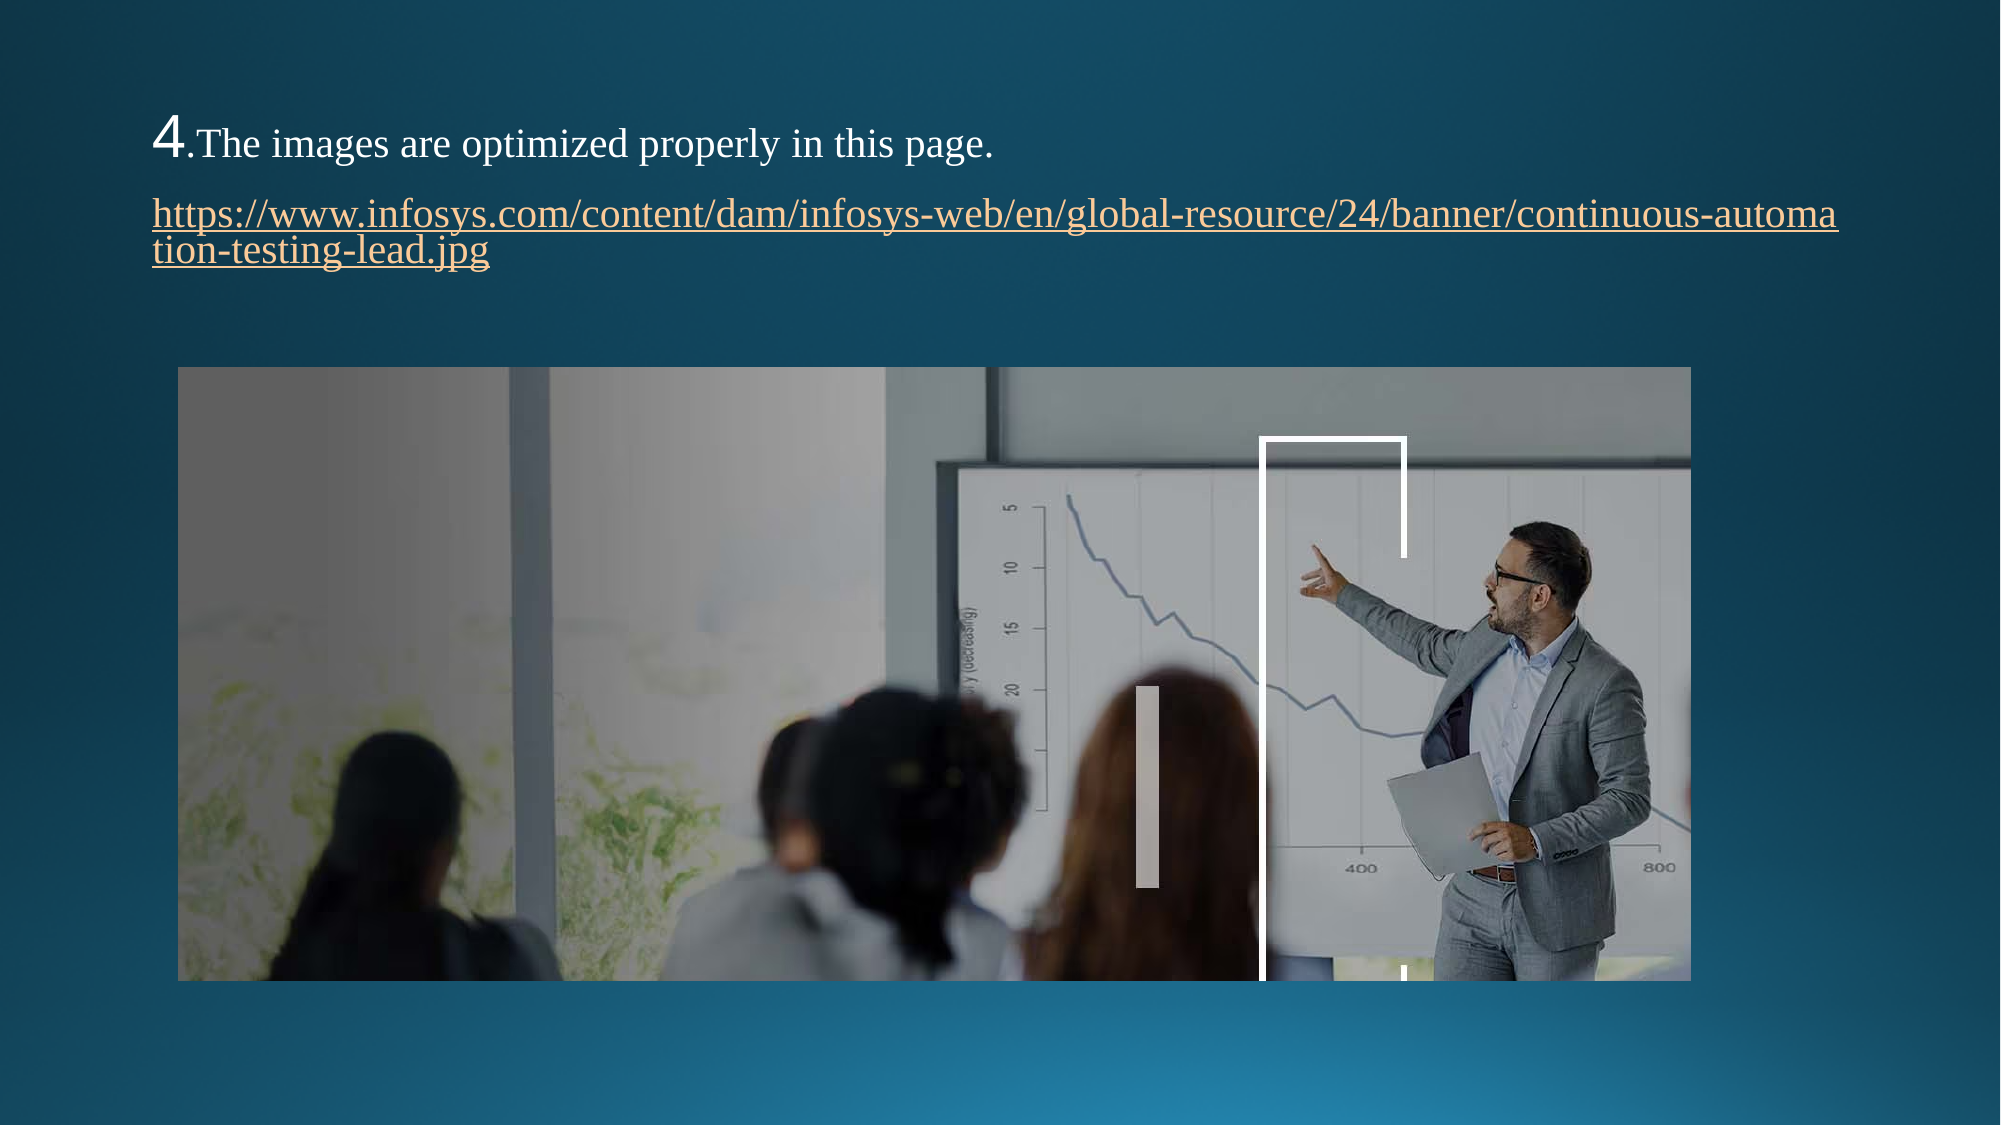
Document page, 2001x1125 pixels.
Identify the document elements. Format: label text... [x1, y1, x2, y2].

picture [0, 0, 2001, 1125]
list 4.The images are optimized properly in this page. https://www.infosys.com/content/dam/infosys-web/en/global-resource/24/banner/continuous-automation-testing-lead.jpg [137, 99, 1863, 814]
